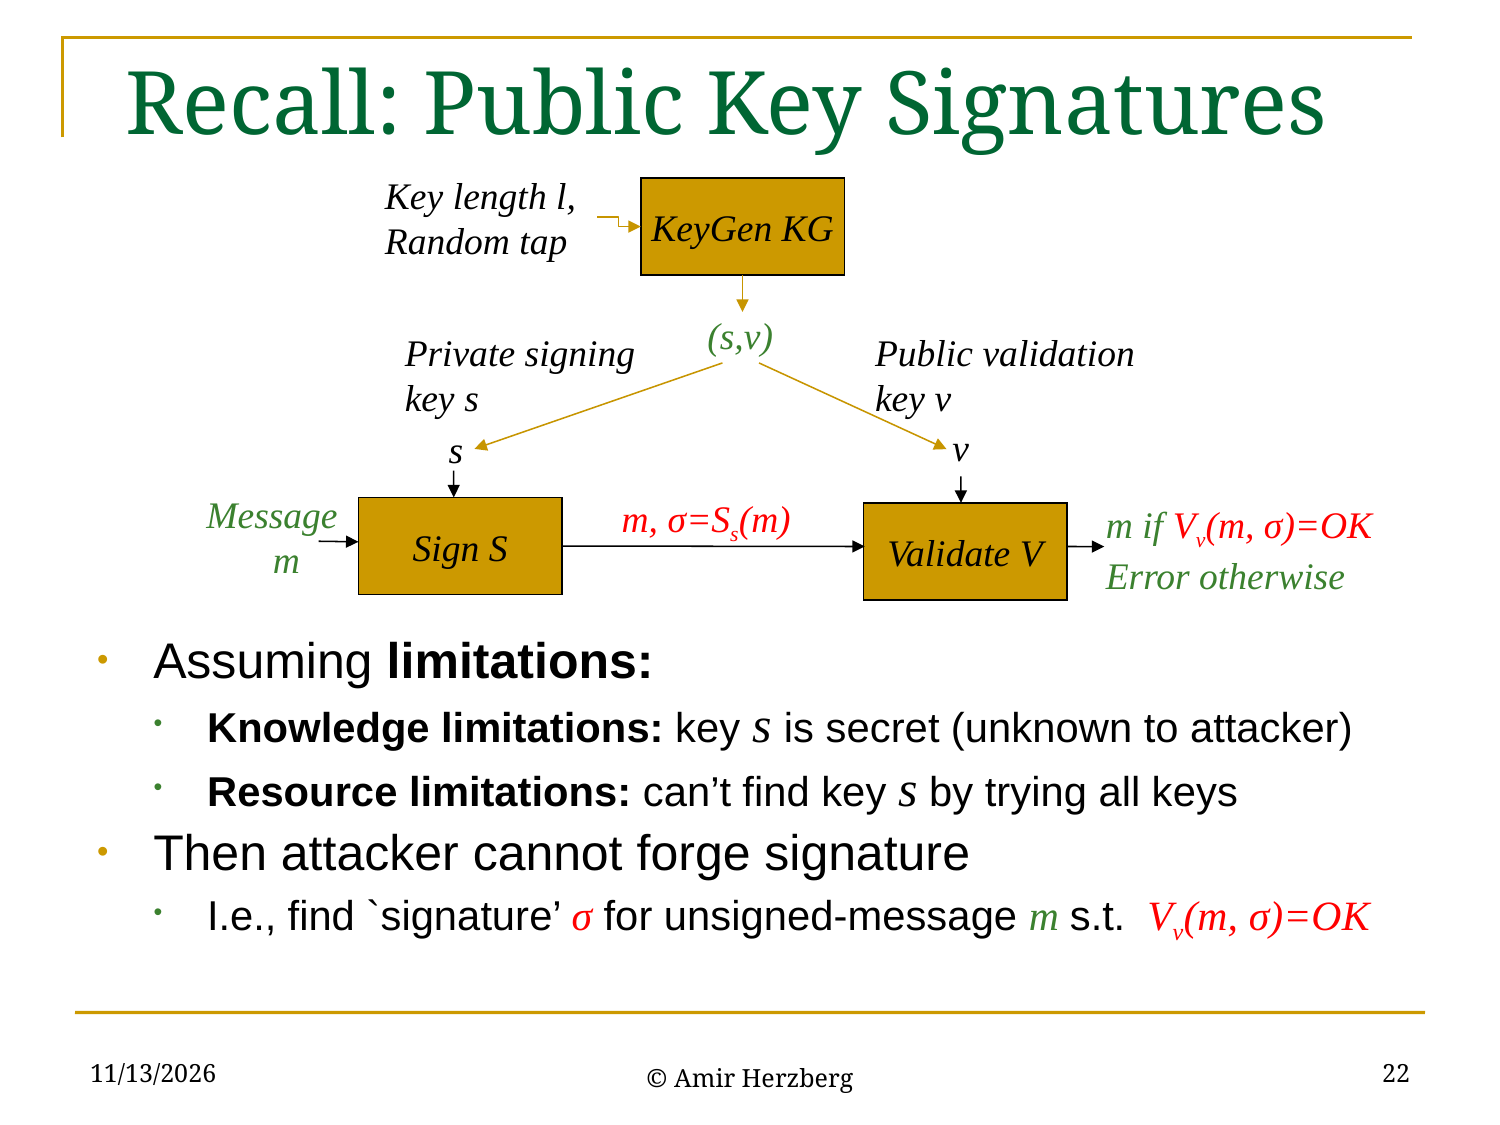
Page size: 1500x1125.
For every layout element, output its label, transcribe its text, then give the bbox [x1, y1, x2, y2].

text_box [447, 478, 460, 498]
text_box Validate V [863, 502, 1067, 601]
text_box m, σ=Ss(m) [610, 547, 803, 552]
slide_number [75, 1024, 425, 1100]
text_box KeyGen KG [640, 177, 845, 276]
text_box m if Vv(m, σ)=OK Error otherwise [1094, 495, 1384, 603]
slide_number 22 [1074, 1024, 1425, 1100]
list Assuming limitations: Knowledge limitations: key s is secret (unknown to attacker) Resource limitations: can’t find key s by trying all keys Then attacker cannot forge signature I.e., find `signature’ σ for unsigned-message m s.t. Vv(m, σ)=OK [82, 627, 1403, 887]
text_box v [941, 426, 981, 476]
text_box Sign S [358, 497, 563, 595]
text_box [1067, 540, 1094, 553]
footer © Amir Herzberg [512, 1025, 988, 1100]
text_box (s,v) [696, 305, 785, 363]
text_box [350, 537, 359, 546]
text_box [758, 362, 947, 450]
text_box s [437, 420, 475, 478]
text_box Message m [195, 484, 350, 587]
text_box Key length l, Random tap [373, 166, 598, 268]
text_box [954, 476, 968, 503]
text_box Private signing key s [393, 323, 647, 426]
title Recall: Public Key Signatures [110, 39, 1386, 154]
text_box Public validation key v [863, 323, 1147, 426]
text_box m, σ=Ss(m) [610, 489, 803, 546]
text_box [476, 362, 723, 450]
text_box [562, 540, 865, 553]
